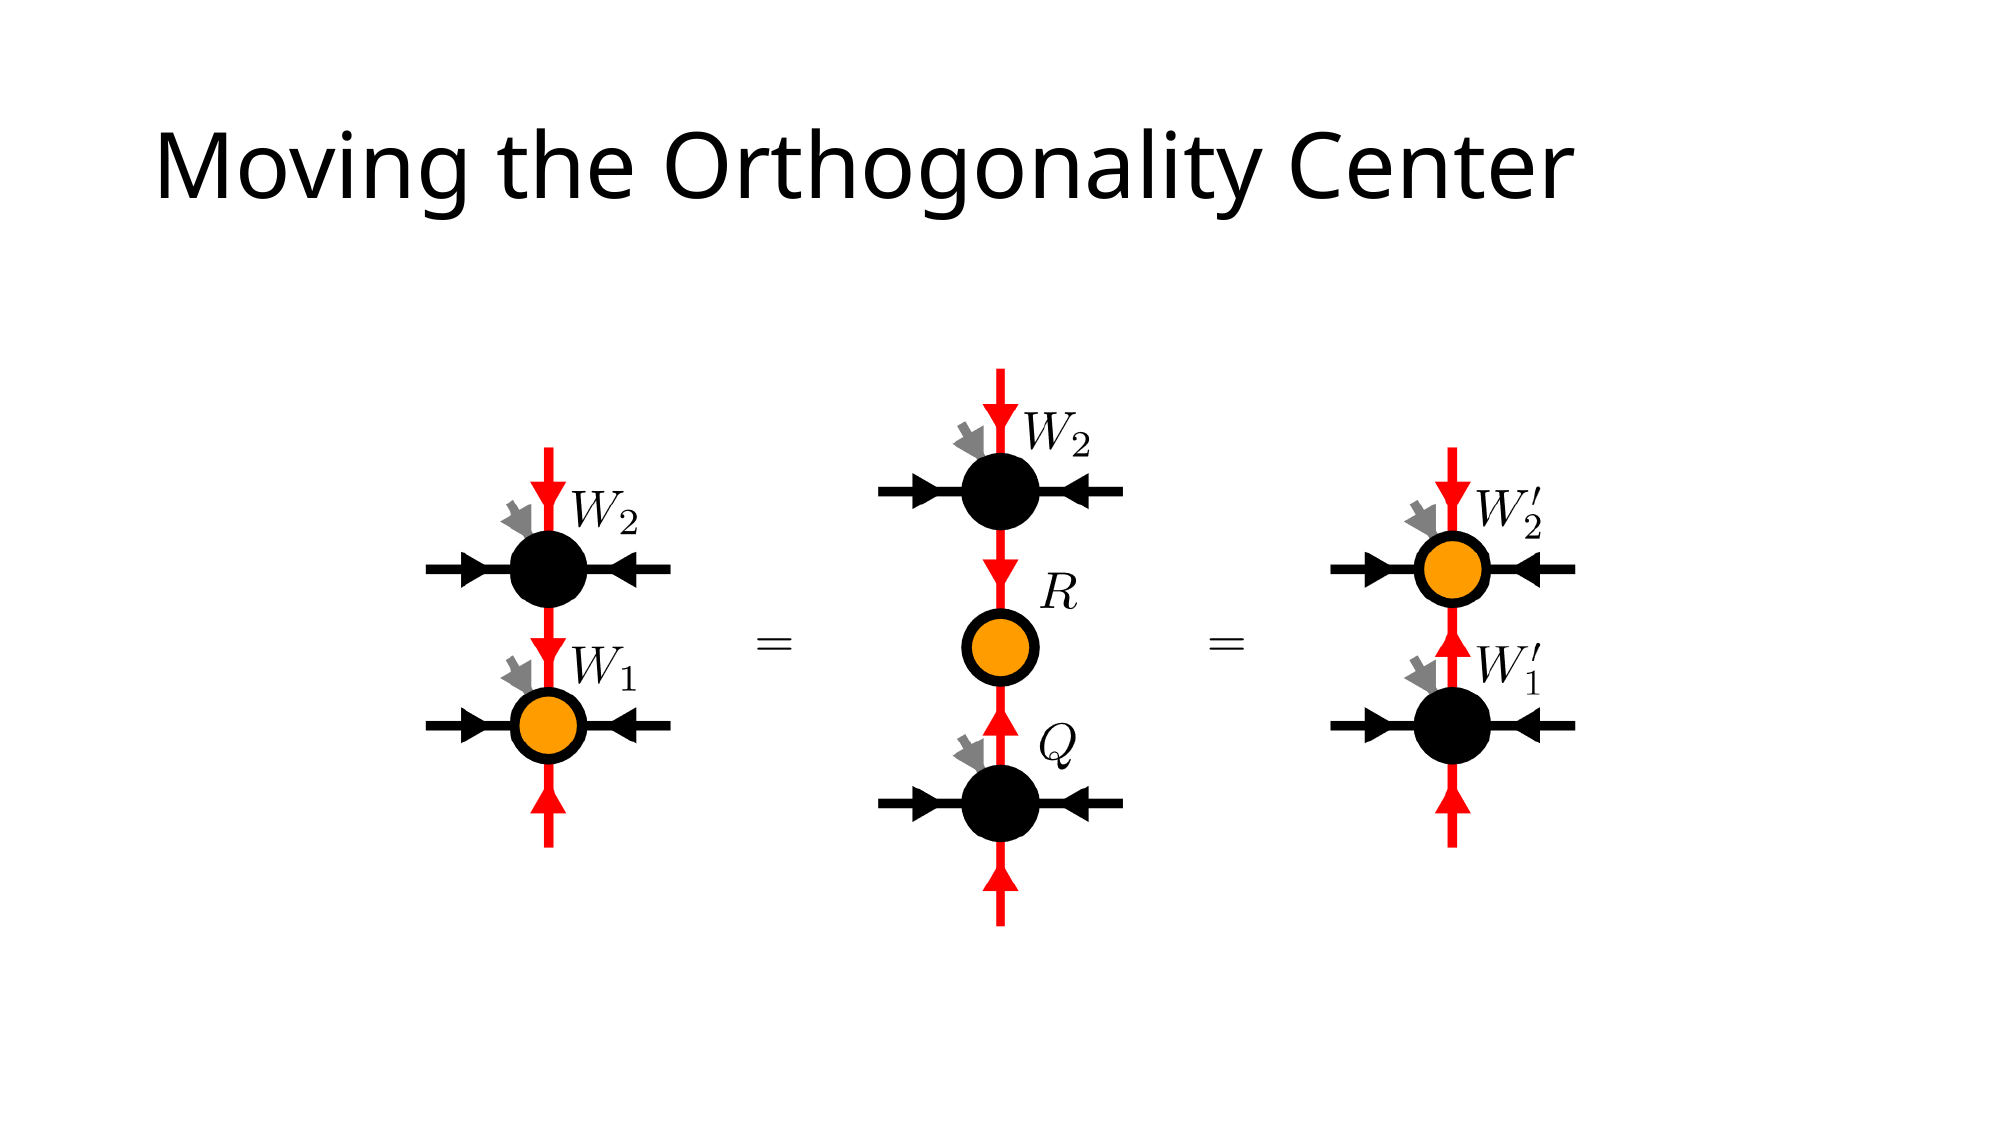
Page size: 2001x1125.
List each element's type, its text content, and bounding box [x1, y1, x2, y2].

title Moving the Orthogonality Center [137, 59, 1863, 278]
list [421, 363, 1579, 931]
